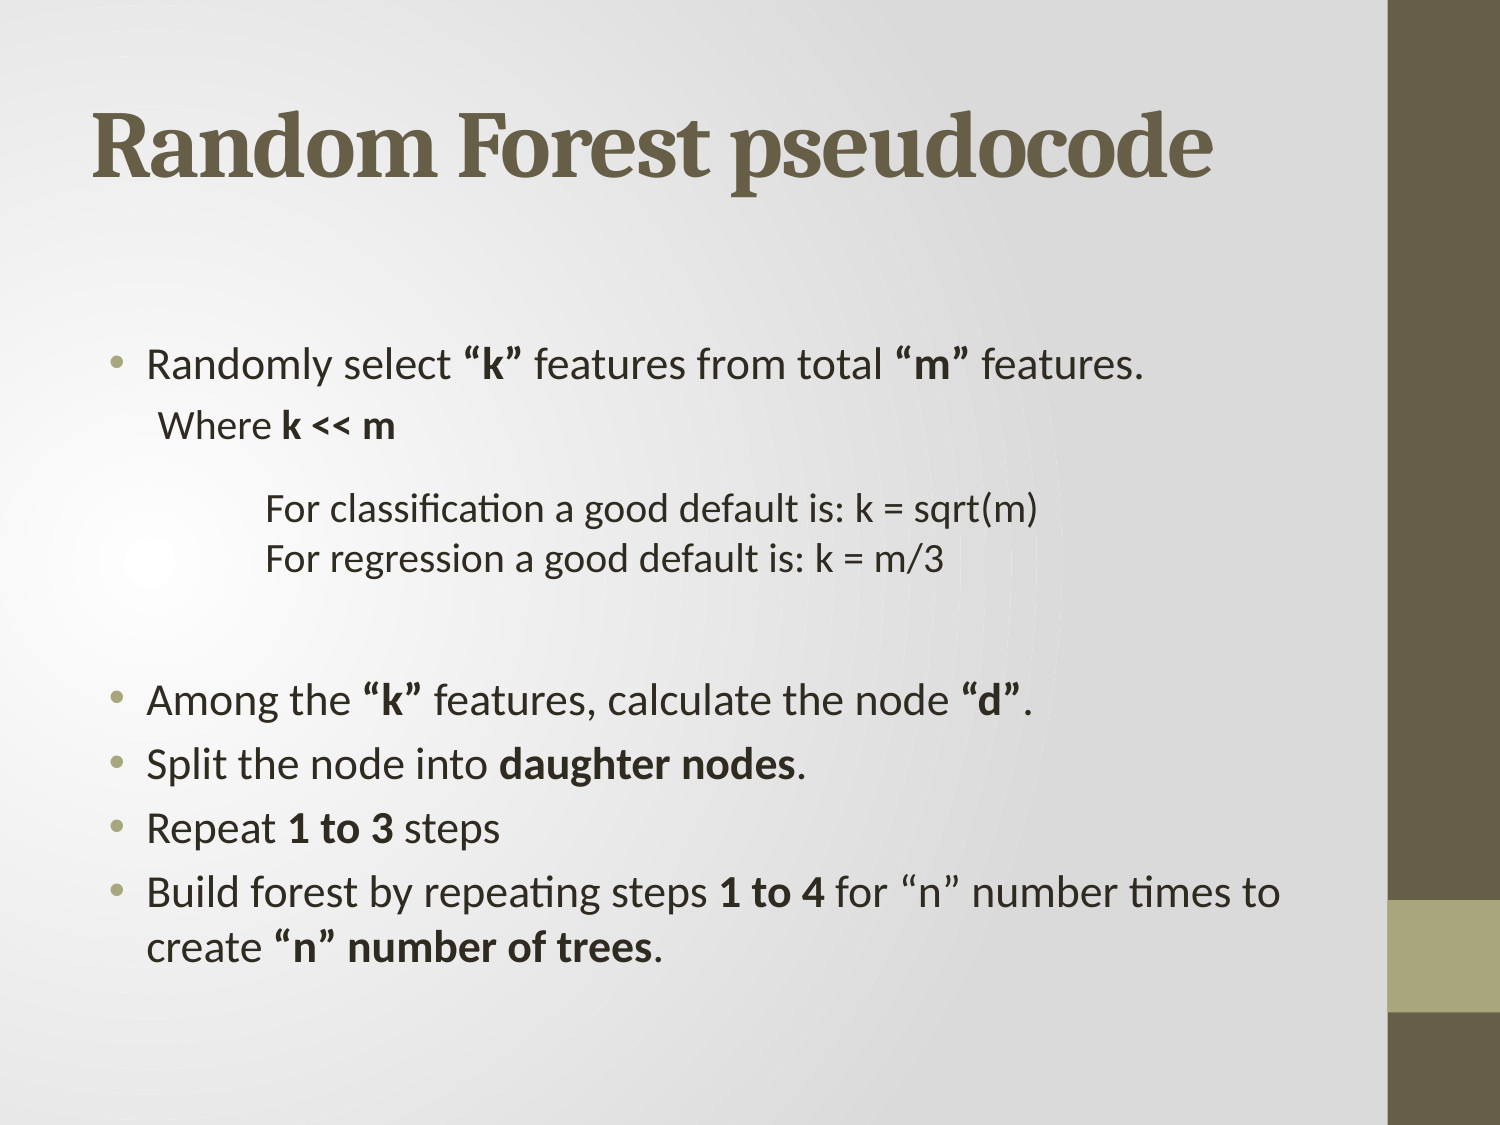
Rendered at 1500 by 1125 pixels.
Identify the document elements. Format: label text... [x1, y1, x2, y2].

title Random Forest pseudocode [75, 45, 1325, 233]
list Randomly select “k” features from total “m” features. Where k << m For classification a good default is: k = sqrt(m) For regression a good default is: k = m/3 Among the “k” features, calculate the node “d”. Split the node into daughter nodes. Repeat 1 to 3 steps Build forest by repeating steps 1 to 4 for “n” number times to create “n” number of trees. [75, 262, 1325, 1050]
